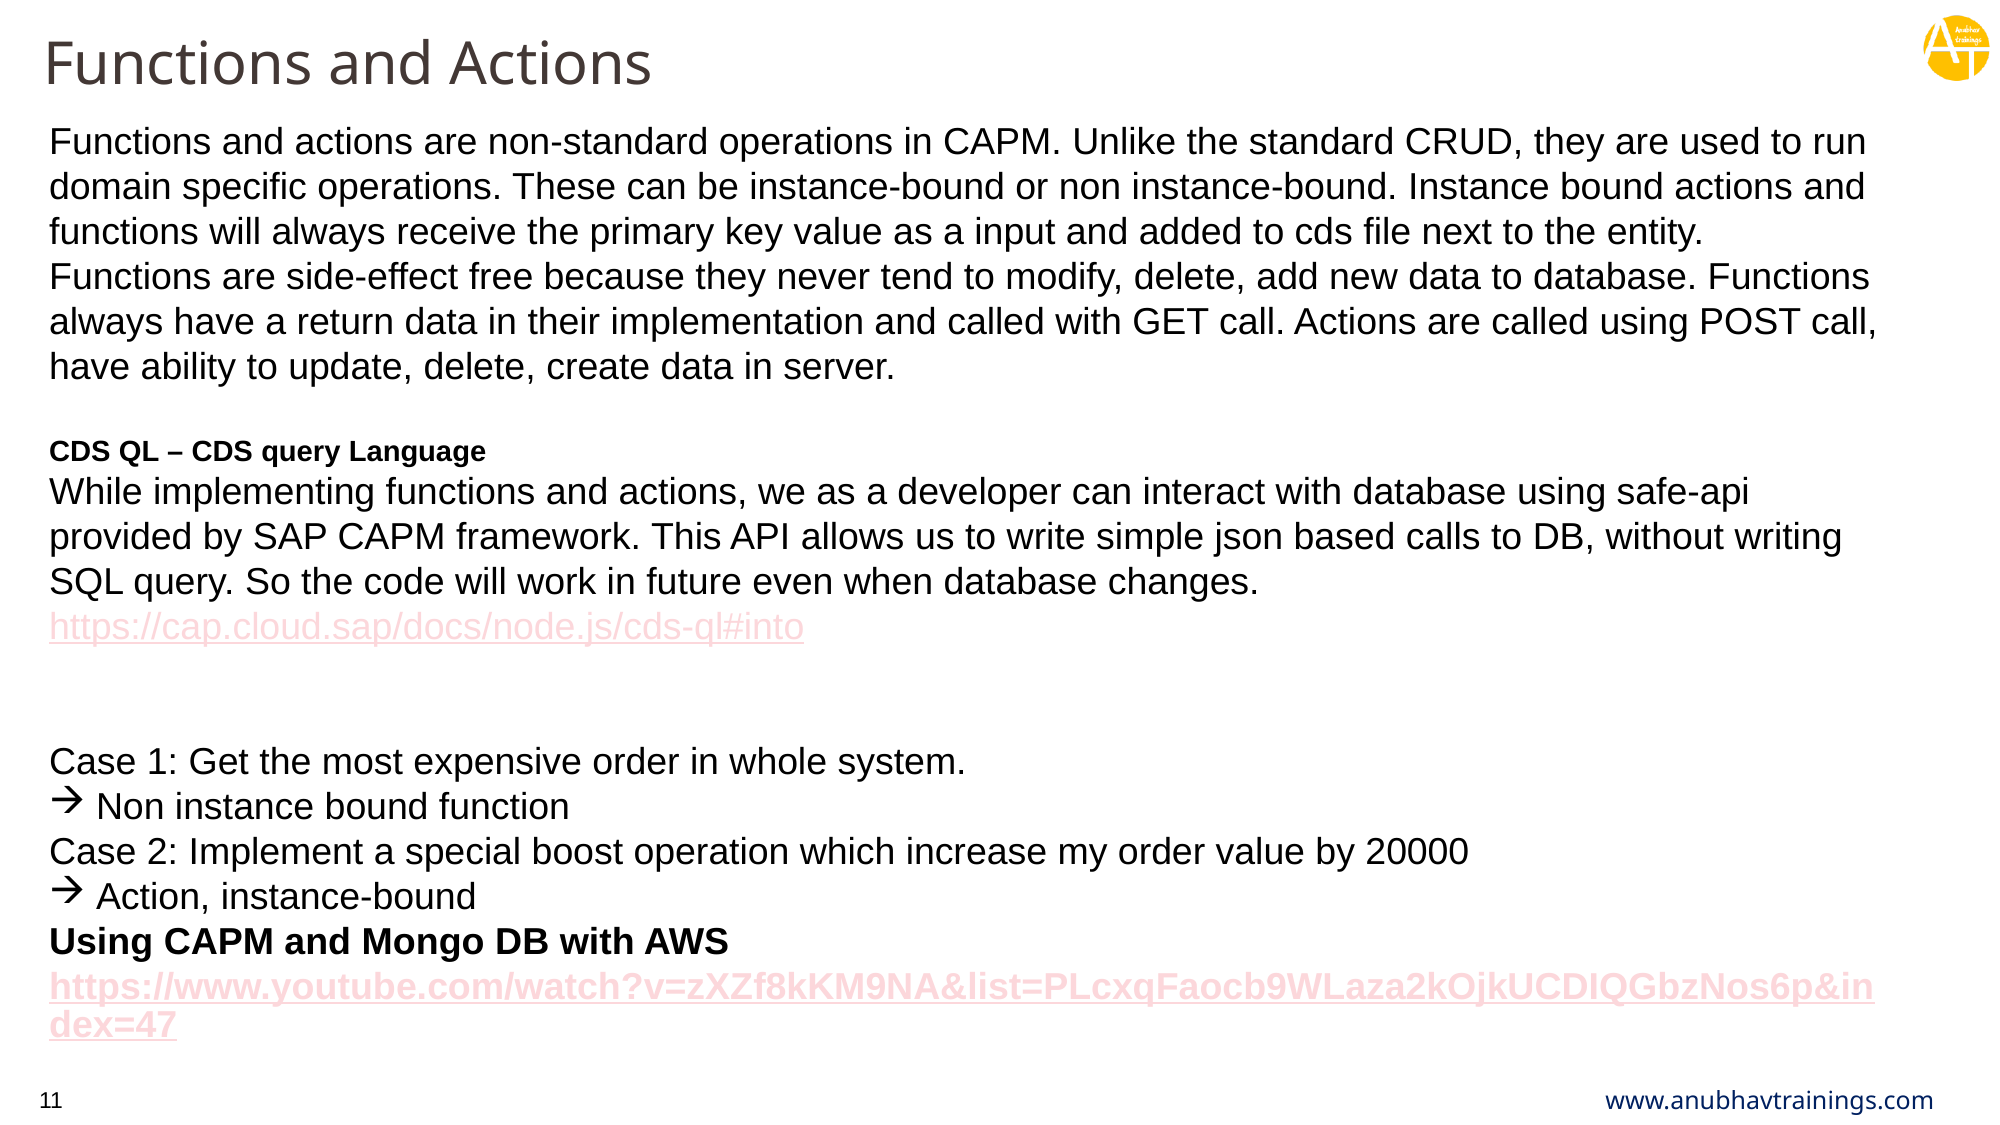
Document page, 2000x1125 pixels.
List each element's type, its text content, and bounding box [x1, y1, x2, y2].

text_box Functions and actions are non-standard operations in CAPM. Unlike the standard CRUD, they are used to run domain specific operations. These can be instance-bound or non instance-bound. Instance bound actions and functions will always receive the primary key value as a input and added to cds file next to the entity. Functions are side-effect free because they never tend to modify, delete, add new data to database. Functions always have a return data in their implementation and called with GET call. Actions are called using POST call, have ability to update, delete, create data in server. CDS QL – CDS query Language While implementing functions and actions, we as a developer can interact with database using safe-api provided by SAP CAPM framework. This API allows us to write simple json based calls to DB, without writing SQL query. So the code will work in future even when database changes. https://cap.cloud.sap/docs/node.js/cds-ql#into Case 1: Get the most expensive order in whole system. Non instance bound function Case 2: Implement a special boost operation which increase my order value by 20000 Action, instance-bound Using CAPM and Mongo DB with AWS https://www.youtube.com/watch?v=zXZf8kKM9NA&list=PLcxqFaocb9WLaza2kOjkUCDIQGbzNos6p&index=47 [29, 107, 1914, 1063]
picture [1917, 11, 1993, 86]
text_box www.anubhavtrainings.com [1585, 1074, 2000, 1125]
text_box Functions and Actions [23, 23, 1851, 108]
text_box 11 [19, 1076, 102, 1124]
